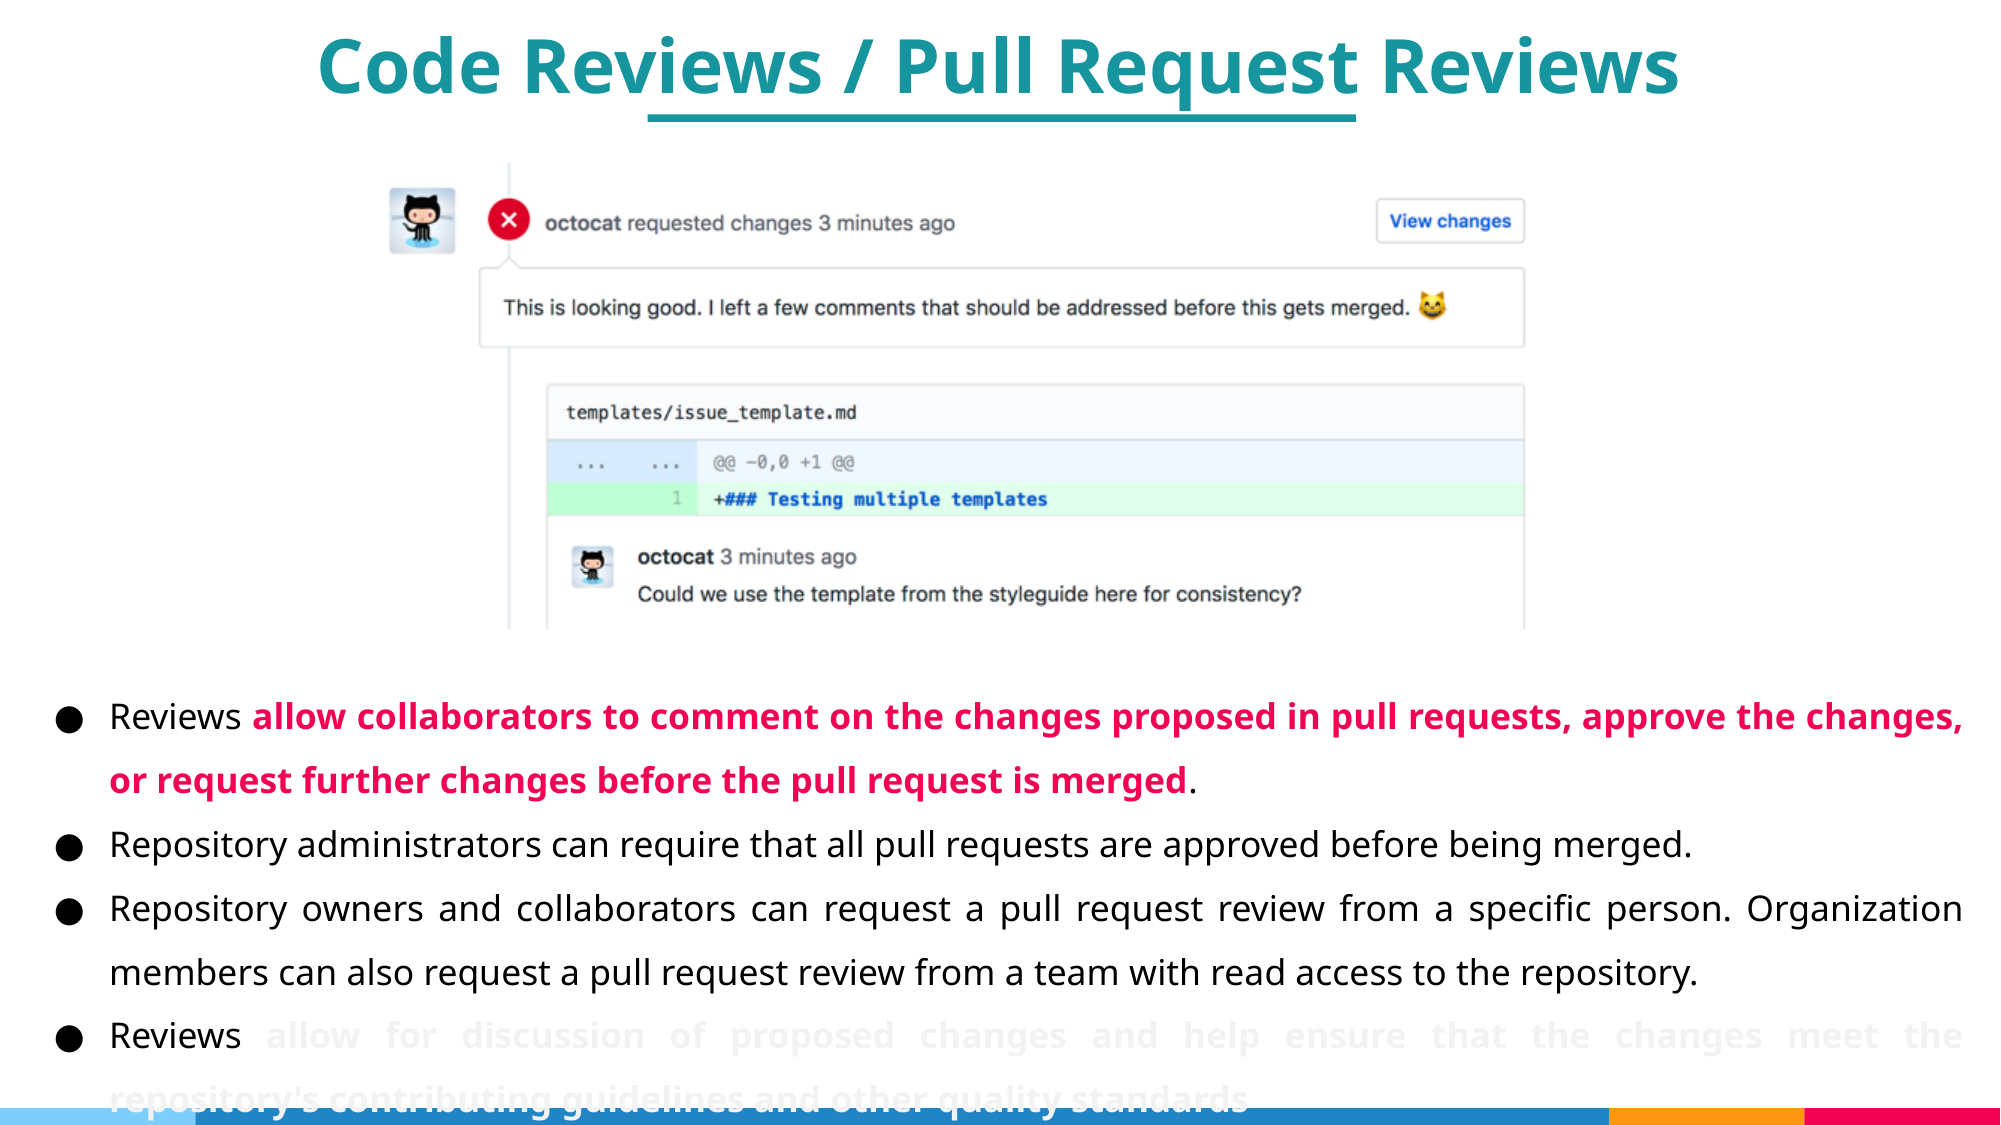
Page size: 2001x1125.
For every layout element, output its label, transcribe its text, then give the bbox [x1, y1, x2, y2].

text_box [140, 14, 1859, 123]
text_box Reviews allow collaborators to comment on the changes proposed in pull requests, approve the changes, or request further changes before the pull request is merged. Repository administrators can require that all pull requests are approved before being merged. Repository owners and collaborators can request a pull request review from a specific person. Organization members can also request a pull request review from a team with read access to the repository. Reviews allow for discussion of proposed changes and help ensure that the changes meet the repository's contributing guidelines and other quality standards [19, 665, 1980, 1097]
picture [363, 163, 1549, 629]
